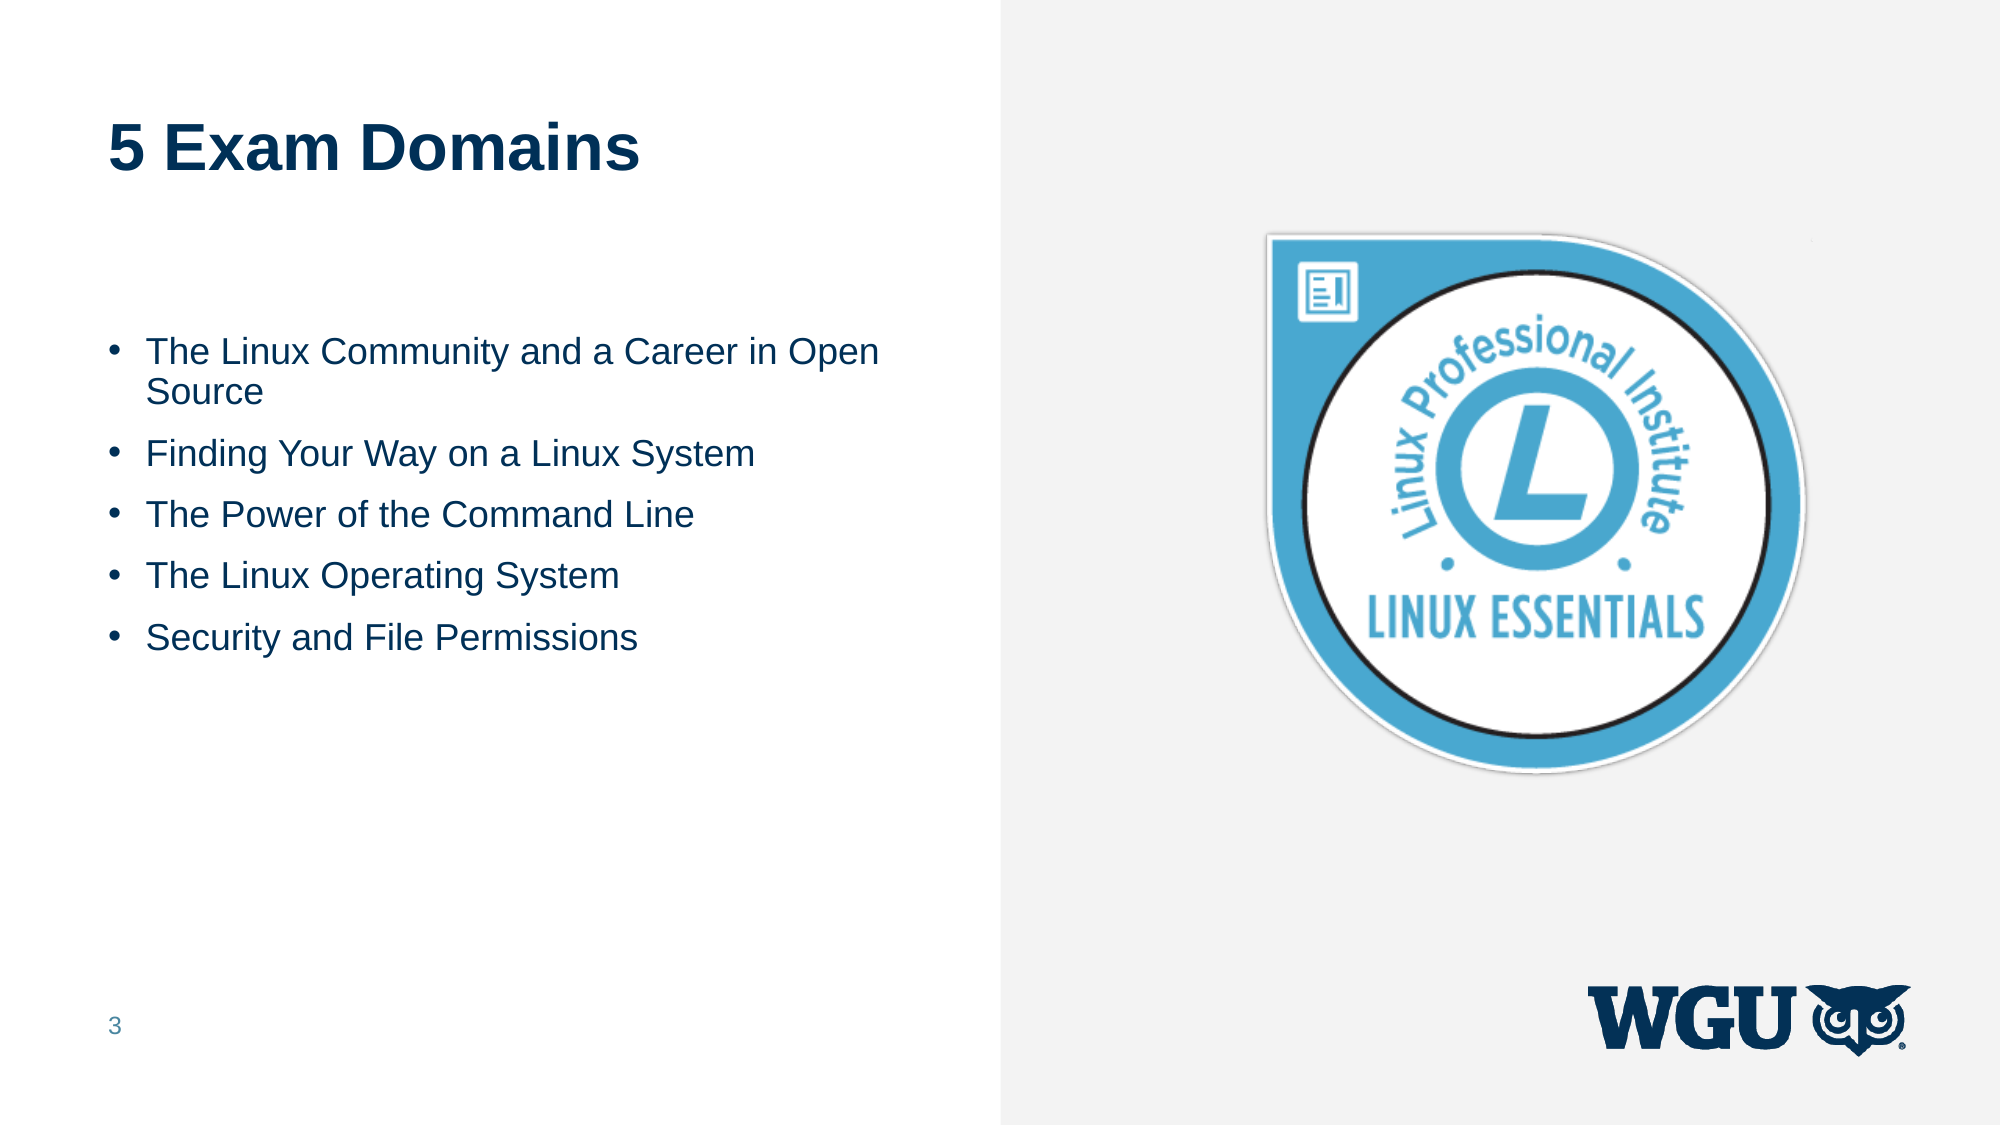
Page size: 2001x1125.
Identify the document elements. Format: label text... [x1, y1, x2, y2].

picture [1262, 229, 1813, 780]
picture [1586, 984, 1912, 1057]
title 5 Exam Domains [93, 105, 942, 206]
list The Linux Community and a Career in Open Source Finding Your Way on a Linux System The Power of the Command Line The Linux Operating System Security and File Permissions [93, 324, 942, 908]
slide_number 3 [93, 994, 192, 1055]
